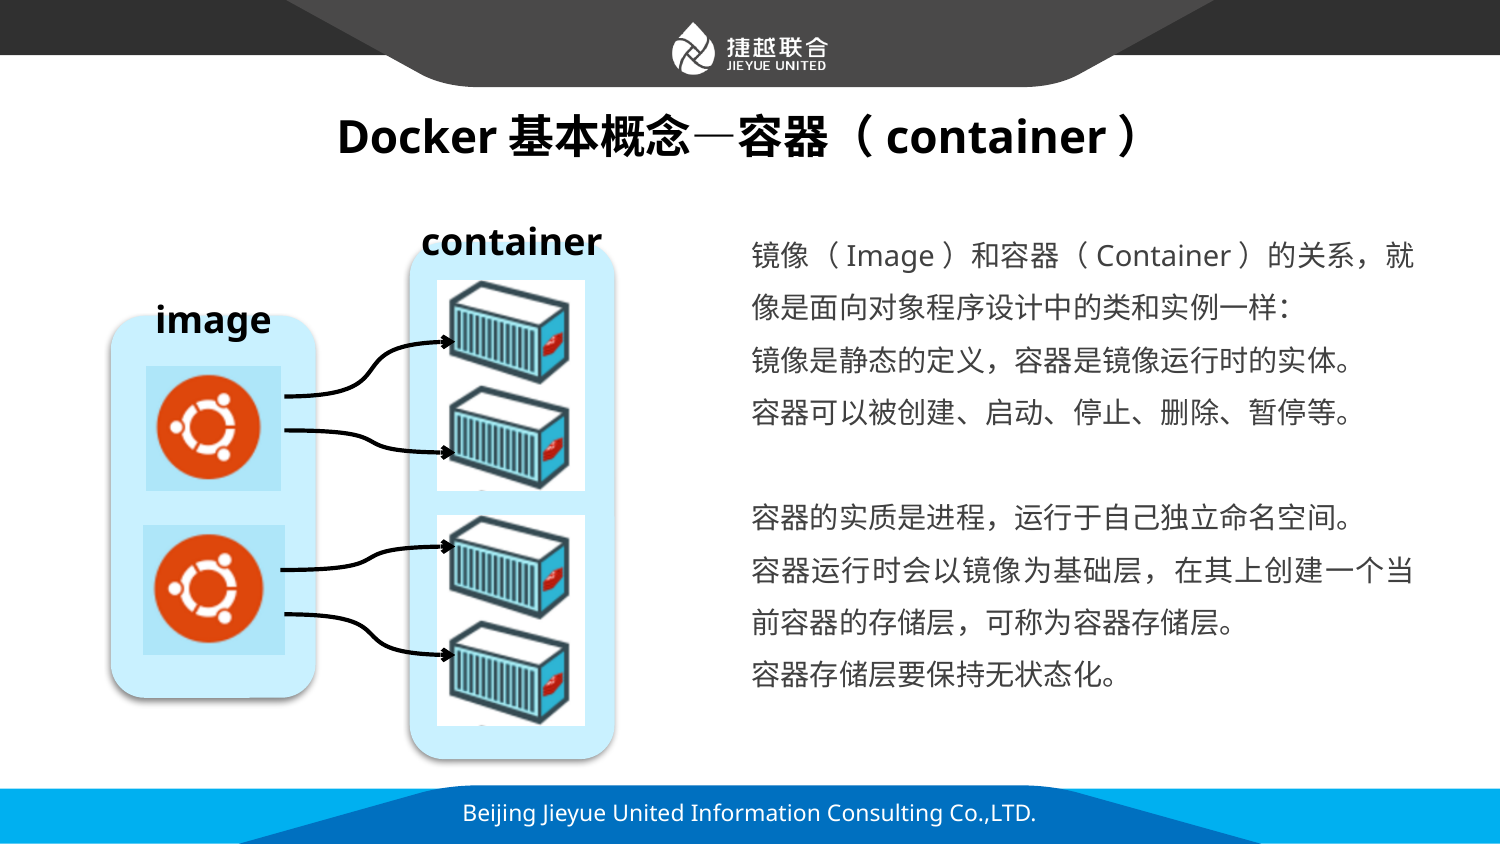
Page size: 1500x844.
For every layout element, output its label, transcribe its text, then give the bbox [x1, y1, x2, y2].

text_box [284, 341, 456, 397]
picture [143, 525, 285, 656]
text_box [110, 315, 316, 698]
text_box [284, 430, 456, 453]
picture [436, 515, 585, 726]
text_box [280, 546, 456, 571]
text_box image [146, 287, 281, 350]
picture [145, 366, 281, 491]
list 镜像（Image）和容器（Container）的关系，就像是面向对象程序设计中的类和实例一样： 镜像是静态的定义，容器是镜像运行时的实体。 容器可以被创建、启动、停止、删除、暂停等。 容器的实质是进程，运行于自己独立命名空间。 容器运行时会以镜像为基础层，在其上创建一个当前容器的存储层，可称为容器存储层。 容器存储层要保持无状态化。 [740, 214, 1426, 747]
text_box [409, 261, 615, 760]
picture [670, 19, 829, 77]
picture [436, 279, 585, 491]
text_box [284, 614, 456, 656]
title Docker基本概念—容器（container） [73, 102, 1427, 160]
text_box container [412, 209, 611, 272]
